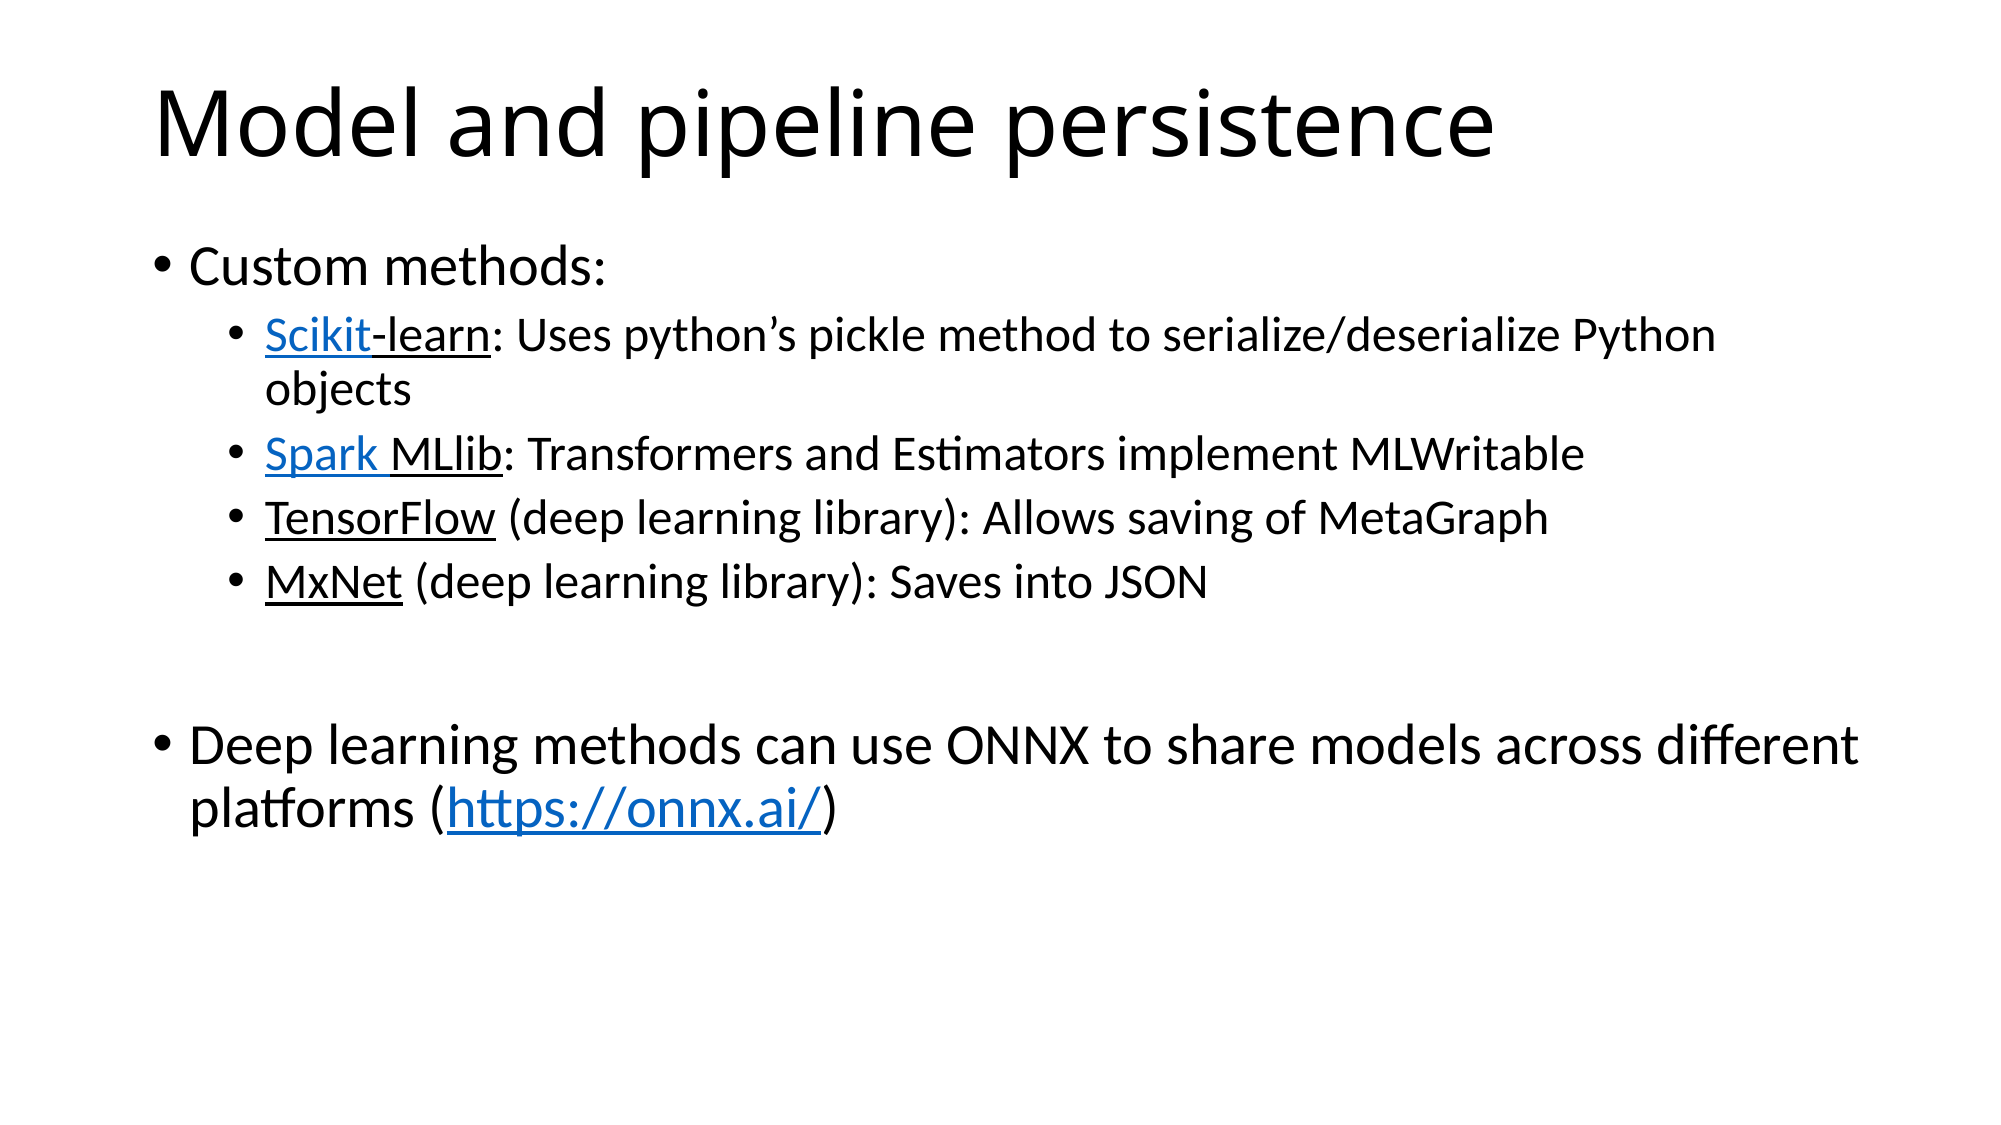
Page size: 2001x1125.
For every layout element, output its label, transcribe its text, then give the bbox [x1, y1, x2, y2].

title Model and pipeline persistence [137, 59, 1863, 193]
list Custom methods: Scikit-learn: Uses python’s pickle method to serialize/deserialize Python objects Spark MLlib: Transformers and Estimators implement MLWritable TensorFlow (deep learning library): Allows saving of MetaGraph MxNet (deep learning library): Saves into JSON Deep learning methods can use ONNX to share models across different platforms (https://onnx.ai/) [137, 227, 1889, 1070]
